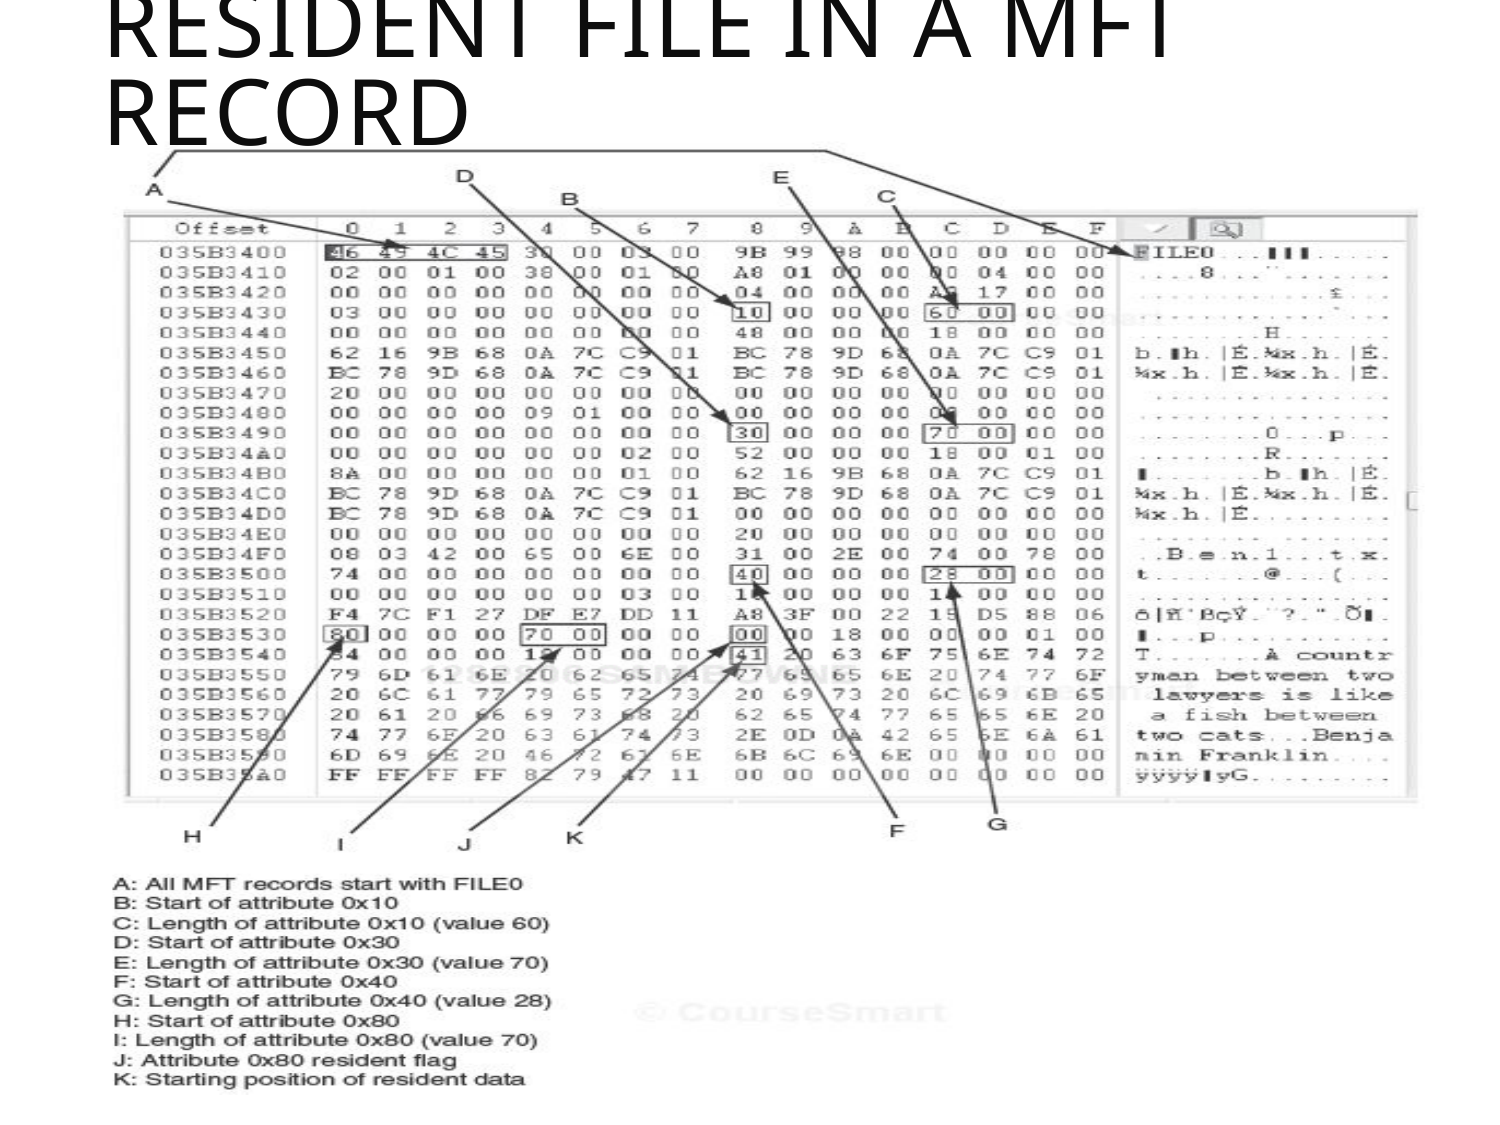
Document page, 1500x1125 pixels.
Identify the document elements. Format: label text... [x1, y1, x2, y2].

title Resident File in a MFT Record [87, 0, 1413, 120]
picture [87, 124, 1438, 1096]
